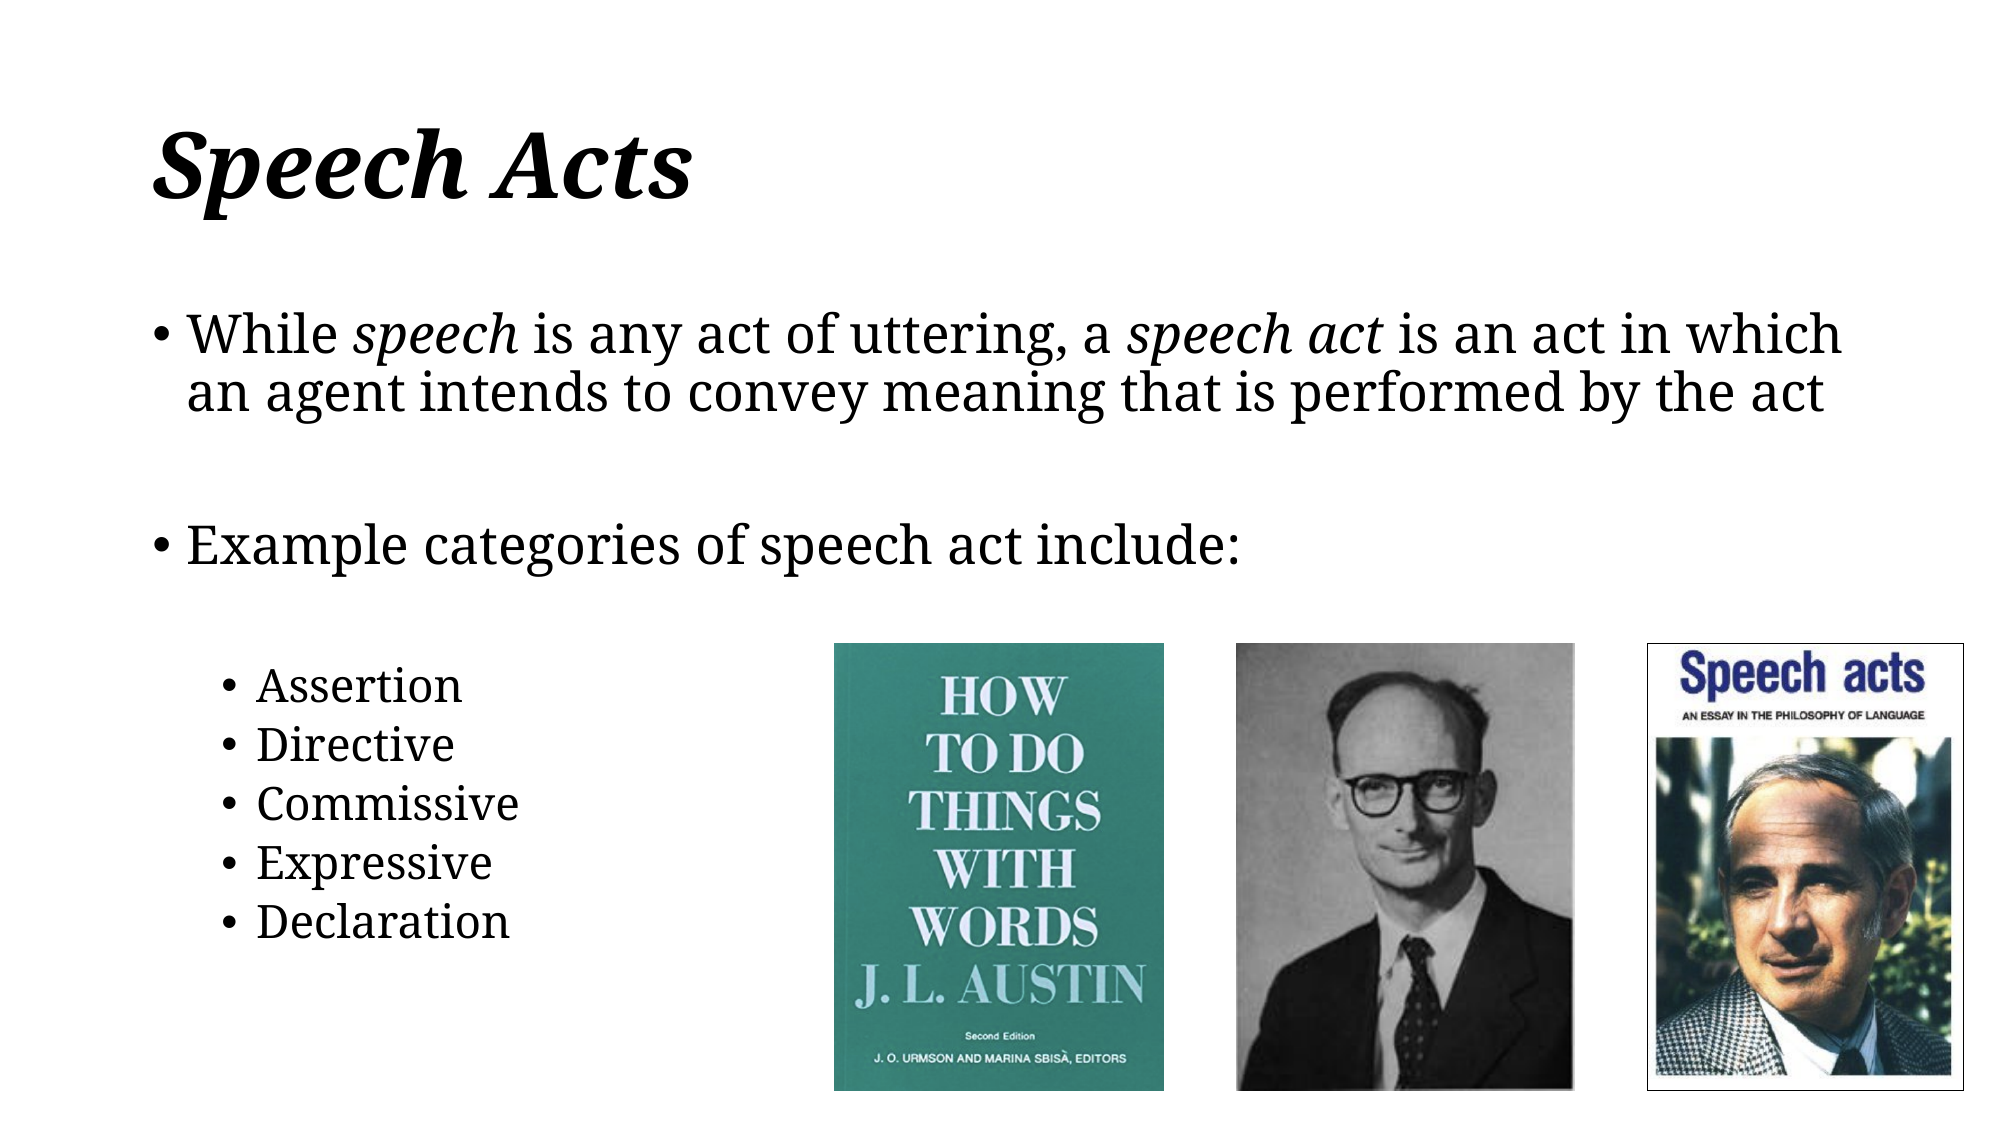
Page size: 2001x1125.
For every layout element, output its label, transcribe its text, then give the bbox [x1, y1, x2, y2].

list While speech is any act of uttering, a speech act is an act in which an agent intends to convey meaning that is performed by the act Example categories of speech act include: Assertion Directive Commissive Expressive Declaration [137, 299, 1863, 1014]
picture [1646, 642, 1964, 1091]
picture [834, 642, 1165, 1091]
title Speech Acts [137, 59, 1863, 278]
picture [1235, 642, 1575, 1091]
